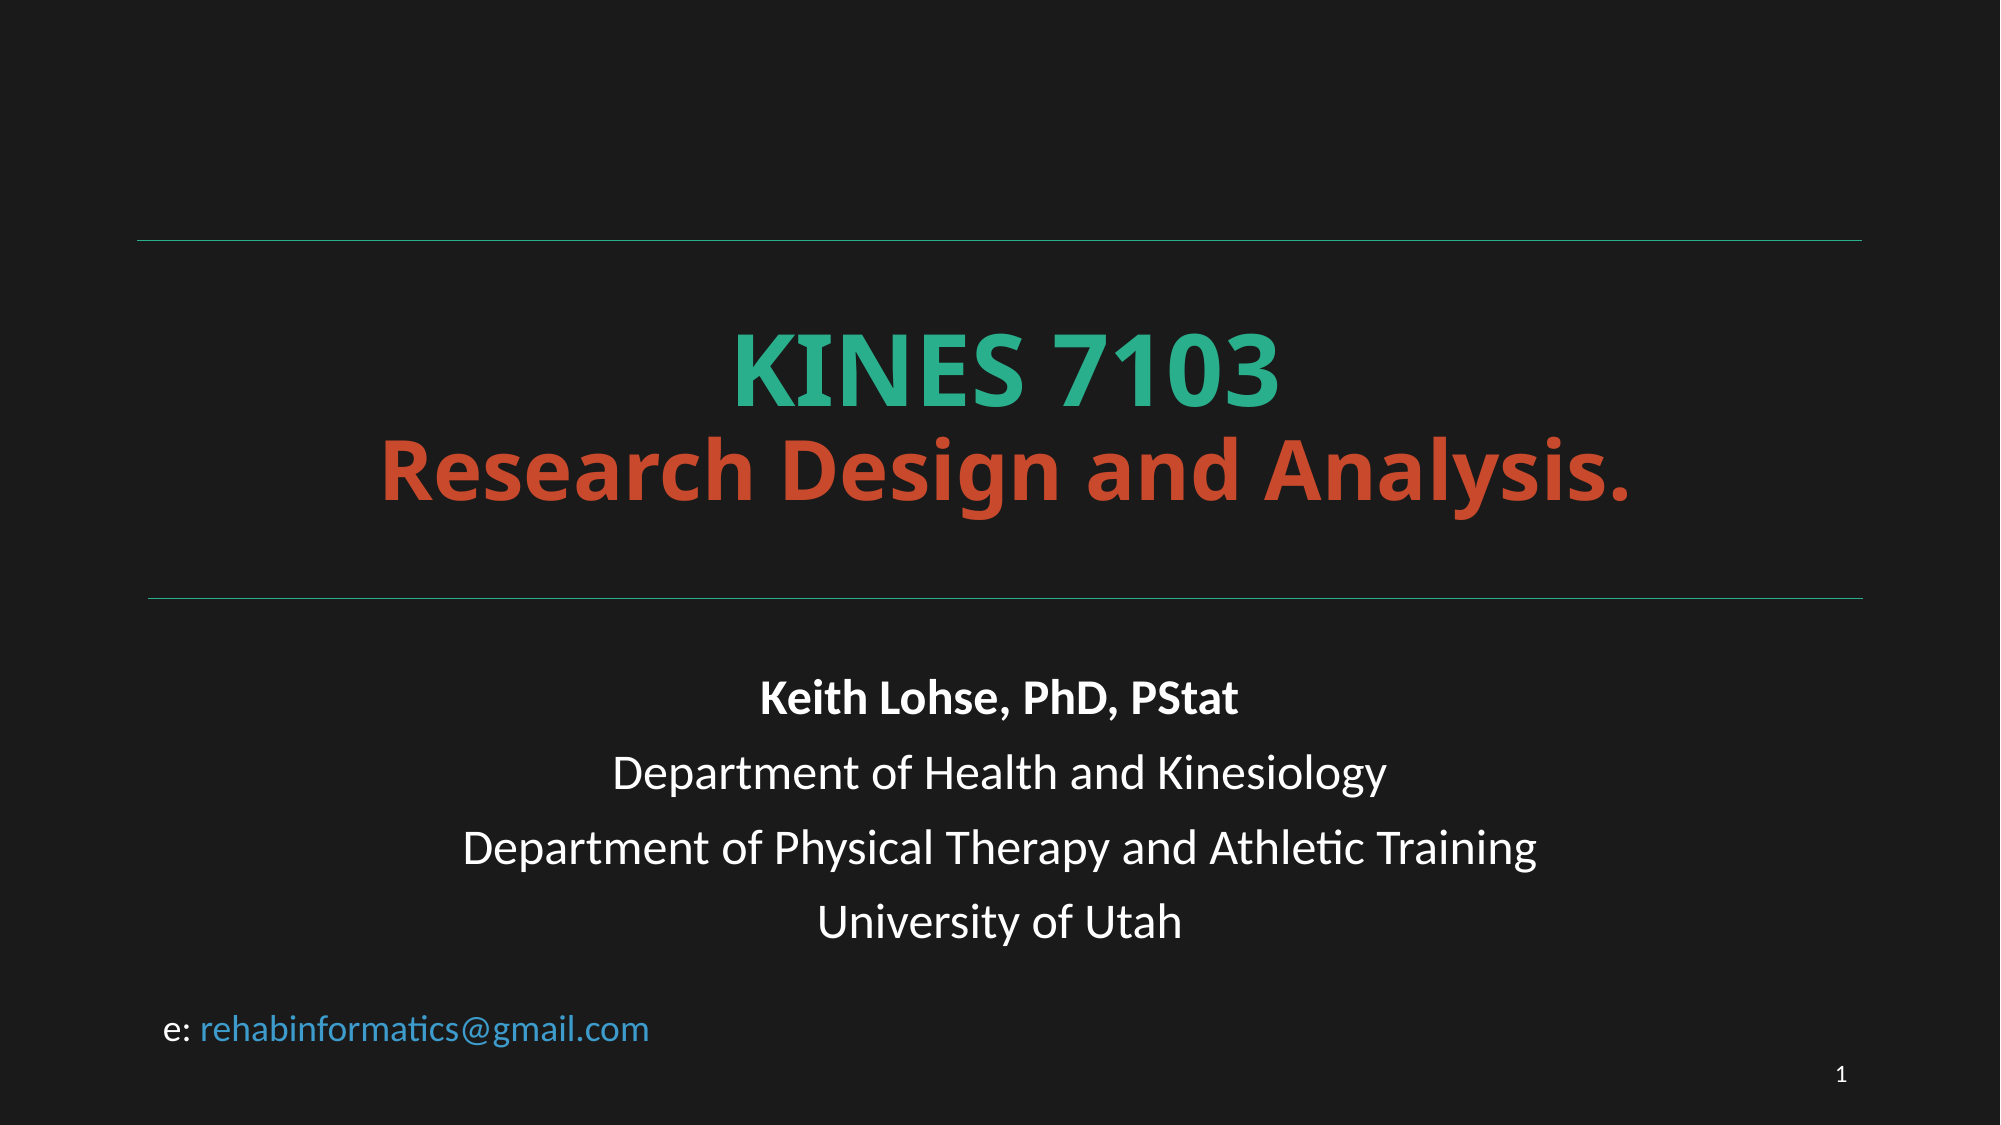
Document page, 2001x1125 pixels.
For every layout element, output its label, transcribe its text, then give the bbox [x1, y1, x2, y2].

slide_number 1 [1412, 1042, 1863, 1103]
subtitle Keith Lohse, PhD, PStat Department of Health and Kinesiology Department of Physical Therapy and Athletic Training University of Utah [249, 663, 1750, 1042]
text_box e: rehabinformatics@gmail.com [148, 996, 1468, 1057]
title KINES 7103 Research Design and Analysis. [148, 245, 1863, 593]
